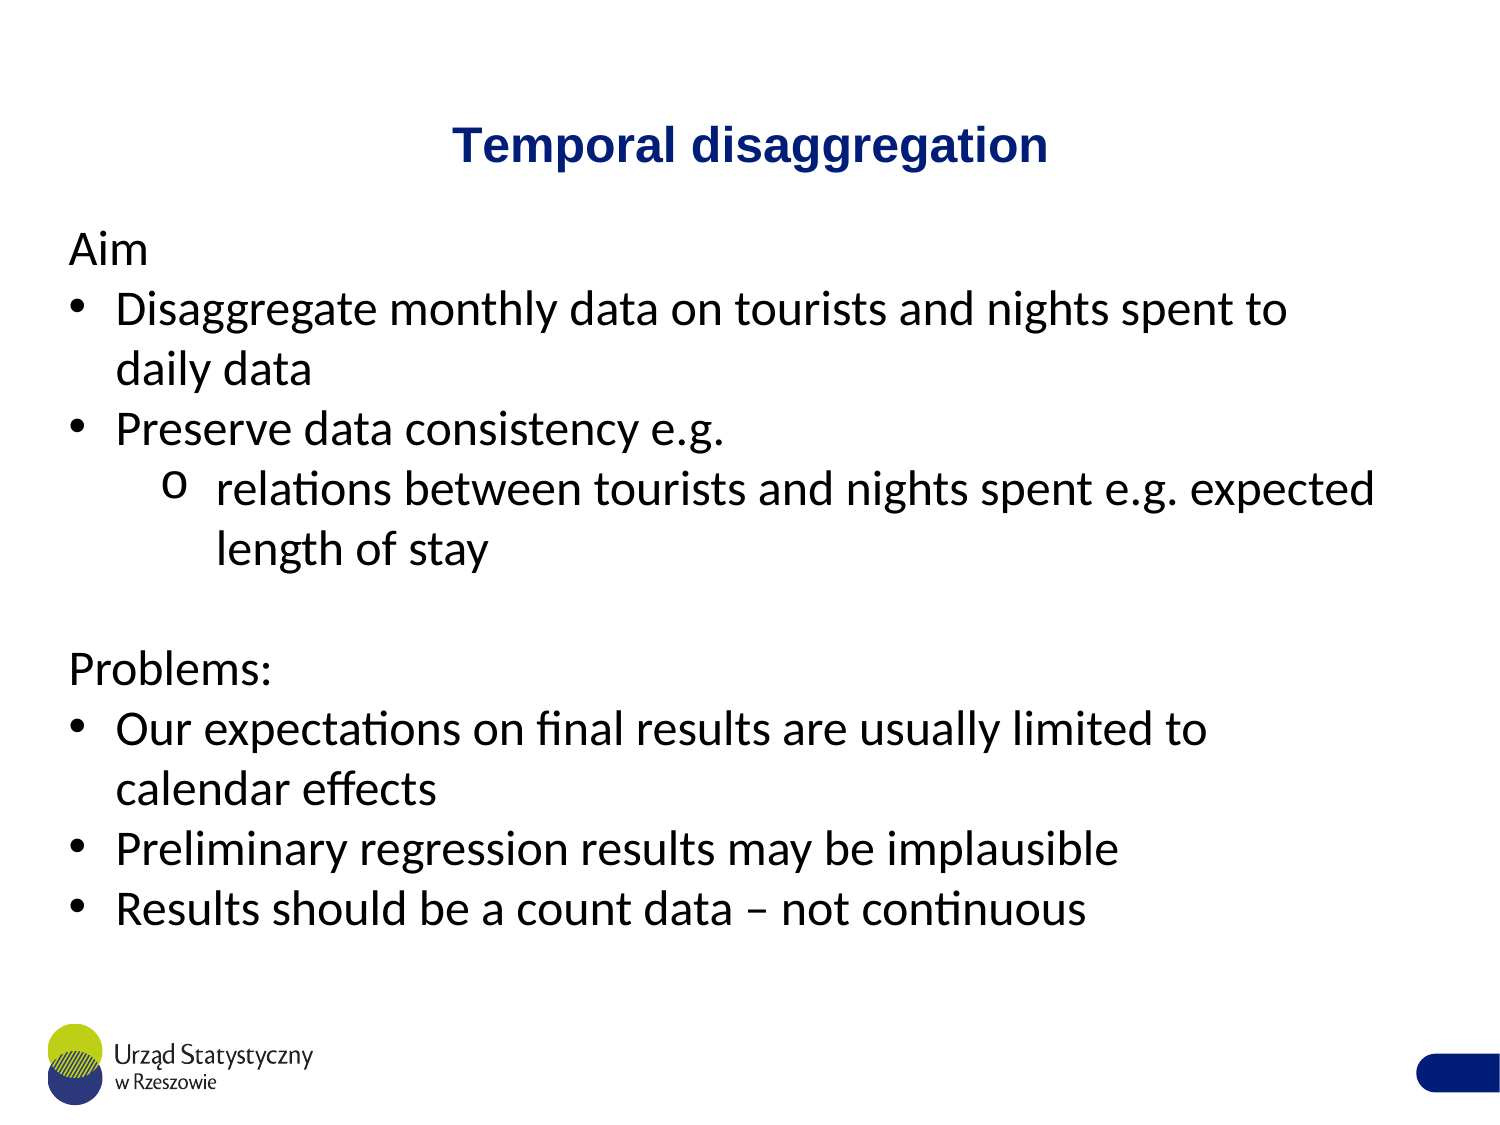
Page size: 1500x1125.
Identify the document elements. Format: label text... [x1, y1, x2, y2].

title Temporal disaggregation [35, 23, 1453, 142]
text_box Aim Disaggregate monthly data on tourists and nights spent to daily data Preserve data consistency e.g. relations between tourists and nights spent e.g. expected length of stay Problems: Our expectations on final results are usually limited to calendar effects Preliminary regression results may be implausible Results should be a count data – not continuous [53, 208, 1408, 1003]
